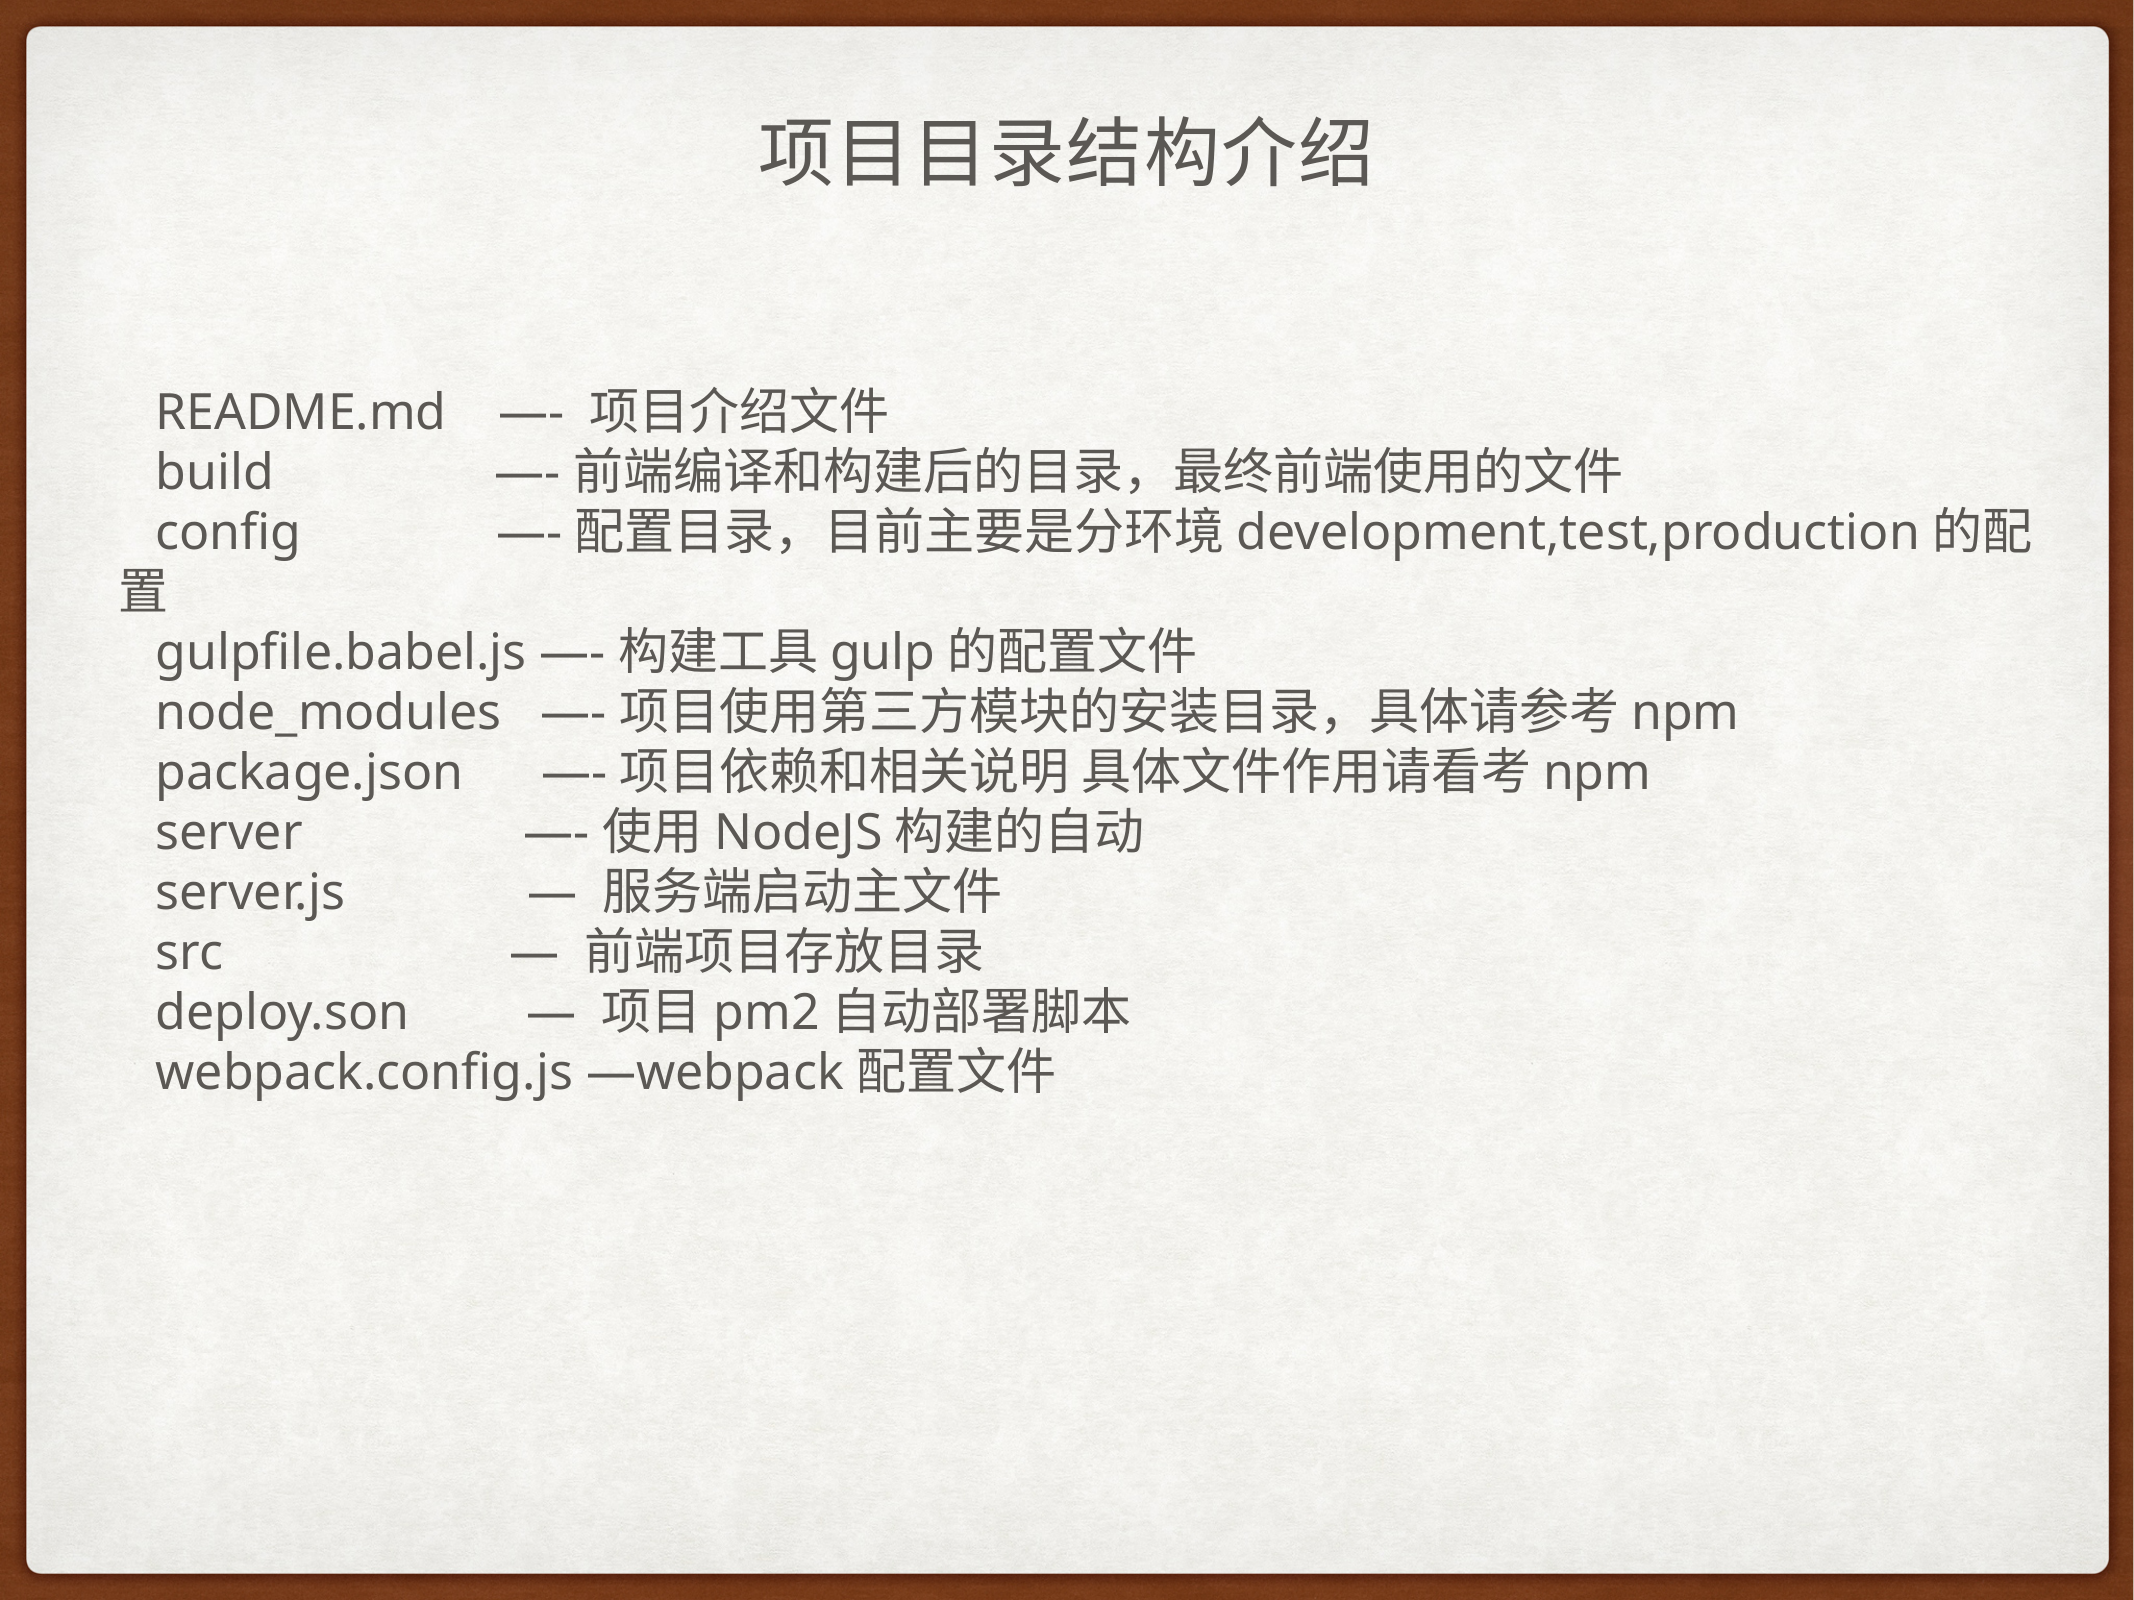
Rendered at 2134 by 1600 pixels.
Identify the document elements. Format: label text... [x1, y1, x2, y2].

title 项目目录结构介绍 [109, 95, 2024, 220]
picture [0, 0, 2134, 1600]
text_box README.md —- 项目介绍文件 build —-前端编译和构建后的目录，最终前端使用的文件 config —-配置目录，目前主要是分环境development,test,production的配置 gulpfile.babel.js —-构建工具gulp的配置文件 node_modules —-项目使用第三方模块的安装目录，具体请参考npm package.json —-项目依赖和相关说明 具体文件作用请看考npm server —-使用NodeJS构建的自动 server.js — 服务端启动主文件 src — 前端项目存放目录 deploy.son — 项目pm2自动部署脚本 webpack.config.js —webpack配置文件 [109, 370, 2054, 1048]
